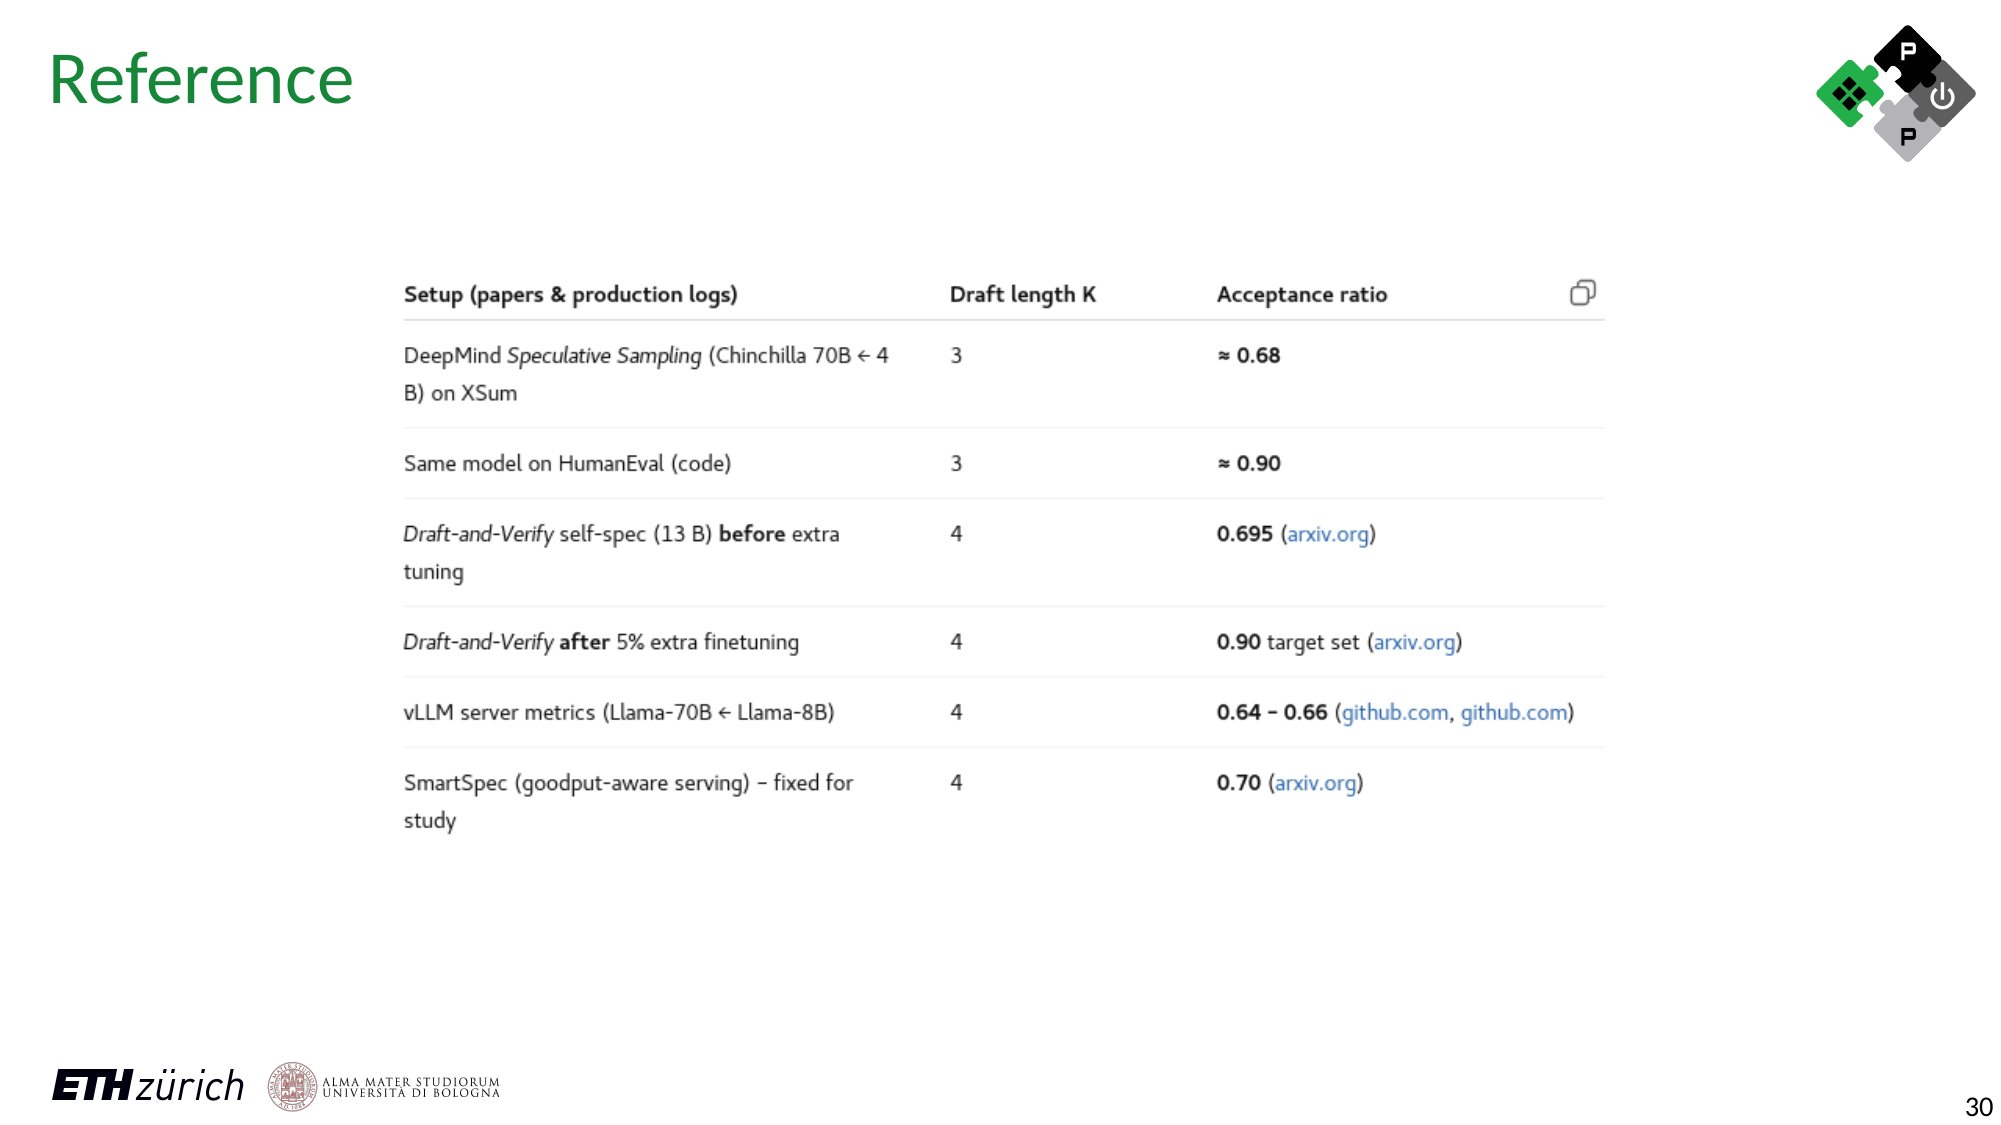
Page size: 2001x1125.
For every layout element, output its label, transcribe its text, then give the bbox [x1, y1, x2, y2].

picture [266, 1062, 319, 1113]
picture [322, 1074, 500, 1097]
slide_number 30 [1870, 1079, 2000, 1125]
picture [51, 1069, 244, 1101]
text_box Reference [49, 27, 1959, 130]
picture [390, 274, 1610, 851]
picture [1815, 24, 1977, 163]
